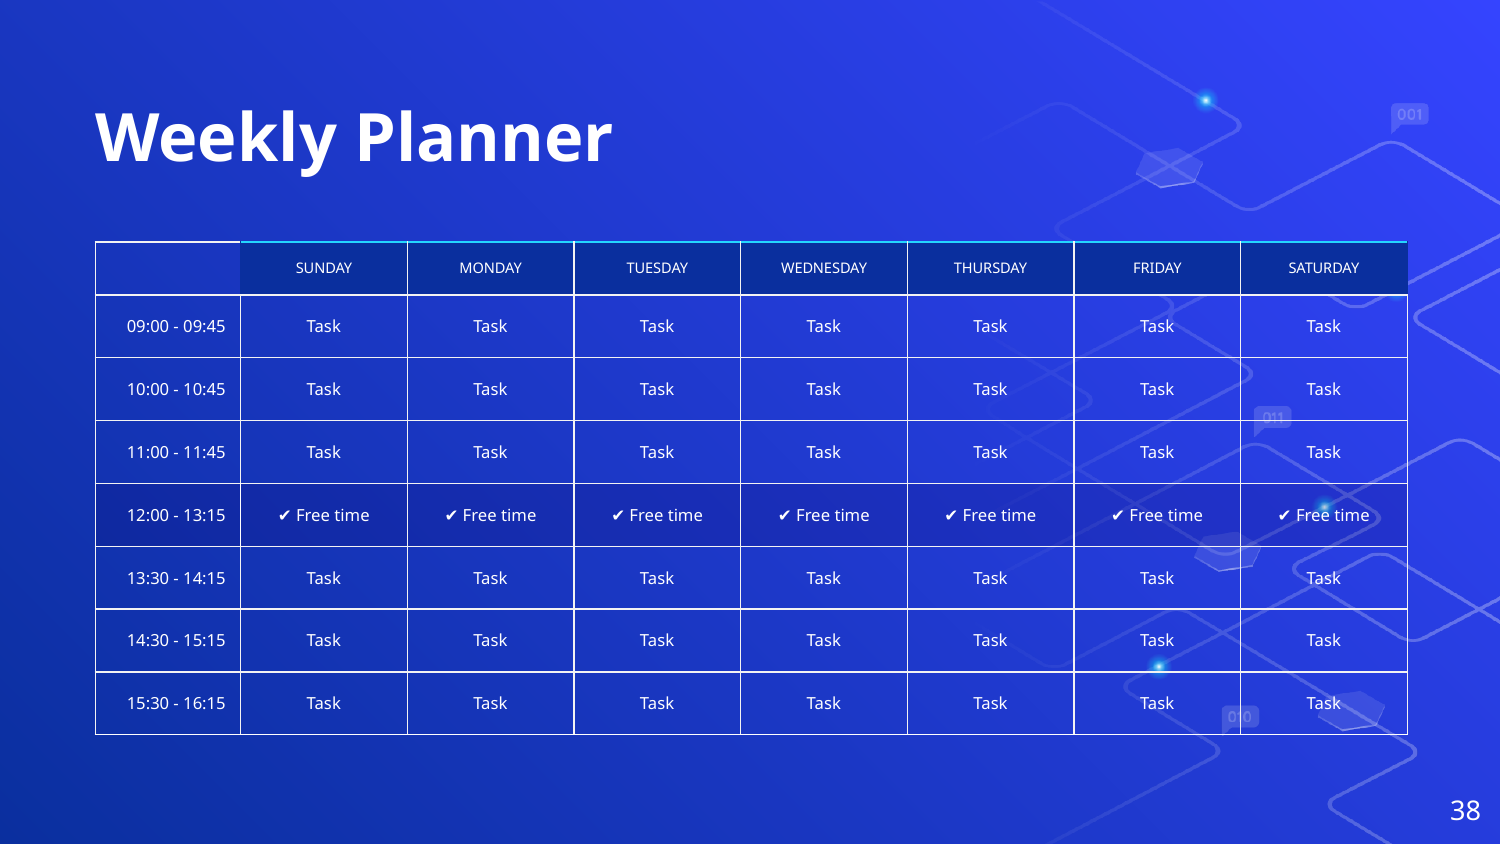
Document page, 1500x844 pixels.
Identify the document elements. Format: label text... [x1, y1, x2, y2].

table_cell Task [241, 296, 407, 357]
table_cell Task [908, 421, 1073, 483]
table_header WEDNESDAY [741, 243, 907, 294]
table_cell Task [1075, 610, 1240, 671]
table_cell Task [408, 673, 573, 734]
title Weekly Planner [95, 33, 1082, 175]
table_cell Task [741, 610, 907, 671]
table_cell Task [241, 358, 407, 420]
table_cell ✔ Free time [741, 484, 907, 546]
table_cell Task [241, 421, 407, 483]
table_cell Task [241, 547, 407, 608]
table_cell 09:00 - 09:45 [96, 296, 240, 357]
table_header SATURDAY [1241, 243, 1407, 294]
table_cell ✔ Free time [575, 484, 740, 546]
table_cell Task [908, 547, 1073, 608]
table_cell Task [908, 296, 1073, 357]
table_cell Task [408, 421, 573, 483]
table_header SUNDAY [241, 243, 407, 294]
table_cell 11:00 - 11:45 [96, 421, 240, 483]
table_cell ✔ Free time [1241, 484, 1407, 546]
table_cell Task [575, 610, 740, 671]
table_cell Task [1075, 358, 1240, 420]
table_header FRIDAY [1075, 243, 1240, 294]
table_cell ✔ Free time [408, 484, 573, 546]
table_cell Task [408, 358, 573, 420]
table_cell Task [575, 358, 740, 420]
table_cell Task [575, 421, 740, 483]
table_cell Task [575, 296, 740, 357]
table_cell ✔ Free time [908, 484, 1073, 546]
table_cell 14:30 - 15:15 [96, 610, 240, 671]
slide_number 38 [1391, 779, 1482, 844]
table_header THURSDAY [908, 243, 1073, 294]
table_cell Task [575, 547, 740, 608]
table_cell ✔ Free time [241, 484, 407, 546]
table_cell Task [408, 547, 573, 608]
picture [0, 0, 1500, 844]
table_header MONDAY [408, 243, 573, 294]
table_cell Task [1075, 673, 1240, 734]
table_cell Task [741, 296, 907, 357]
table_cell 15:30 - 16:15 [96, 673, 240, 734]
table_cell Task [241, 673, 407, 734]
table_cell 12:00 - 13:15 [96, 484, 240, 546]
table_cell Task [741, 421, 907, 483]
table_cell Task [575, 673, 740, 734]
table_cell Task [908, 673, 1073, 734]
table_cell Task [1075, 296, 1240, 357]
table_header TUESDAY [575, 243, 740, 294]
table_cell Task [908, 610, 1073, 671]
table_cell 13:30 - 14:15 [96, 547, 240, 608]
table_cell Task [1075, 421, 1240, 483]
table_cell Task [408, 296, 573, 357]
table_cell Task [1241, 421, 1407, 483]
table_cell Task [741, 358, 907, 420]
table_cell 10:00 - 10:45 [96, 358, 240, 420]
table_cell Task [1241, 673, 1407, 734]
table_cell Task [741, 547, 907, 608]
table_cell ✔ Free time [1075, 484, 1240, 546]
table_cell Task [408, 610, 573, 671]
table_cell Task [1241, 358, 1407, 420]
table_cell Task [1241, 610, 1407, 671]
table_cell Task [241, 610, 407, 671]
table_cell Task [1241, 296, 1407, 357]
table_header [96, 243, 240, 294]
table_cell Task [1241, 547, 1407, 608]
table_cell Task [741, 673, 907, 734]
table_cell Task [1075, 547, 1240, 608]
table_cell Task [908, 358, 1073, 420]
